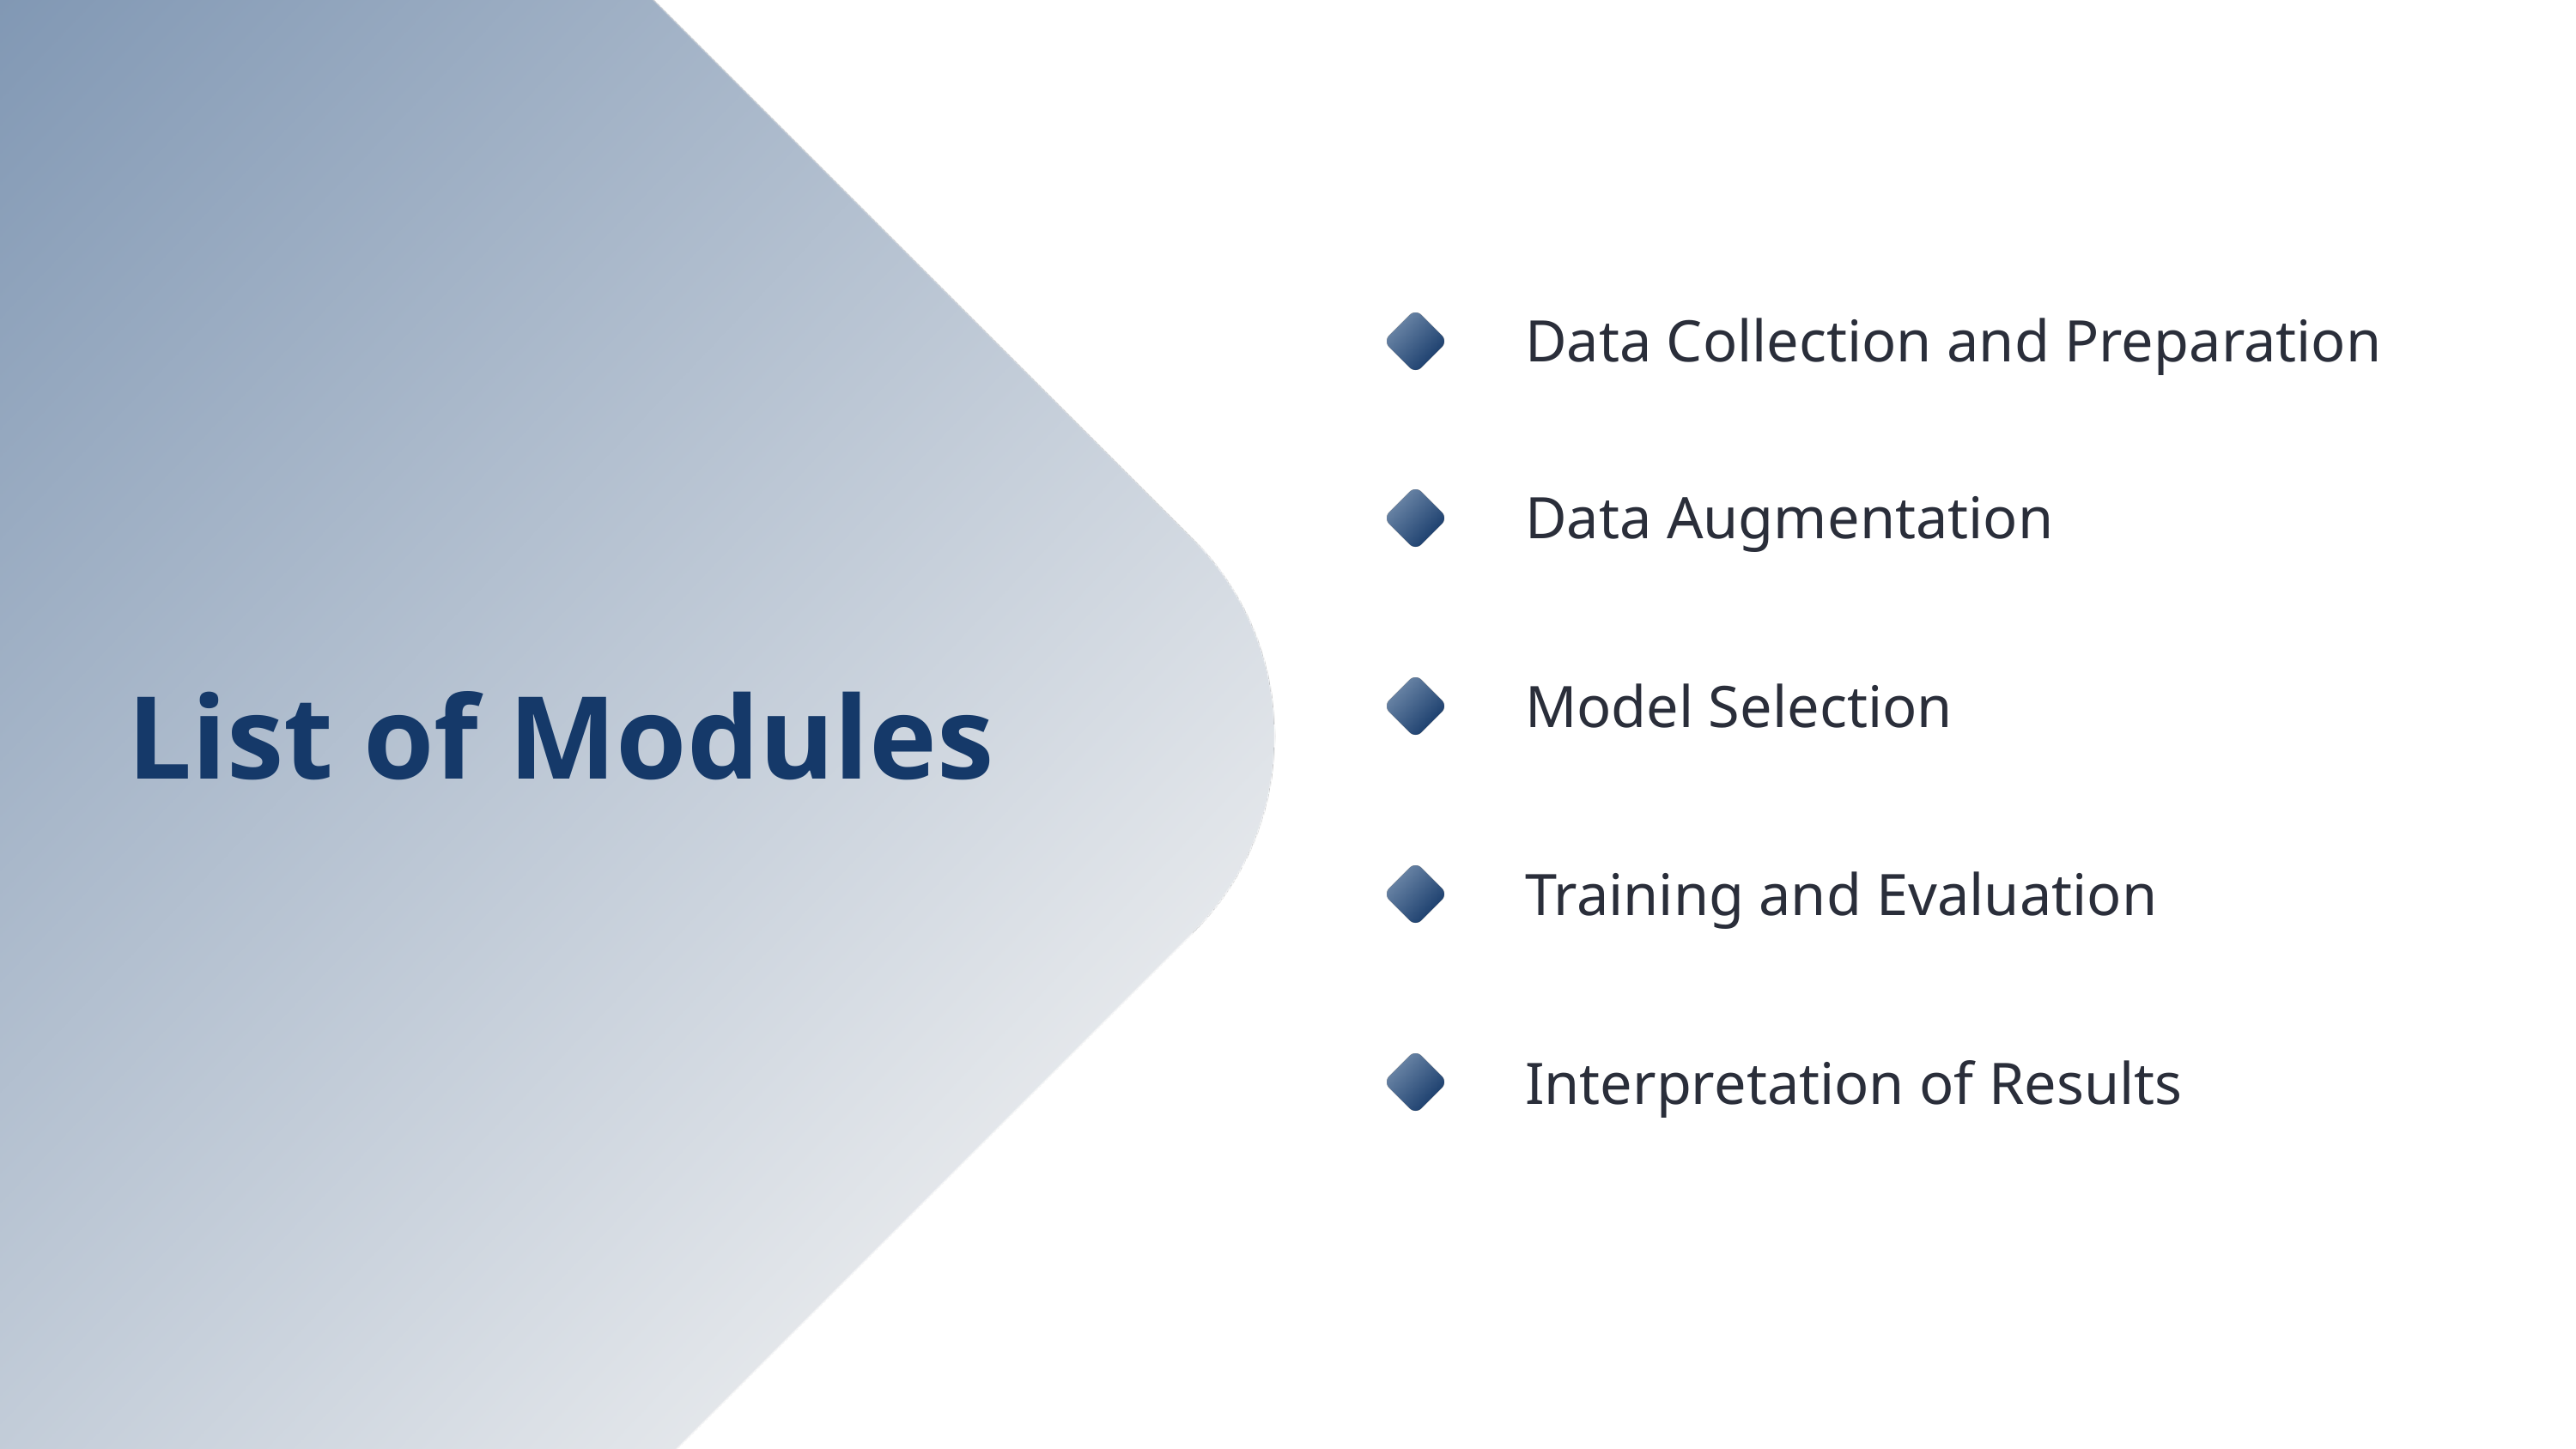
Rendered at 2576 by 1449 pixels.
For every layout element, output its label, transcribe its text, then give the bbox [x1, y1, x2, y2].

text_box az [0, 0, 1302, 1449]
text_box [1386, 484, 2449, 550]
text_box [1386, 1050, 2449, 1116]
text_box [1386, 308, 2449, 374]
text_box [1386, 861, 2449, 927]
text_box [1386, 673, 2449, 739]
text_box List of Modules [127, 641, 999, 803]
